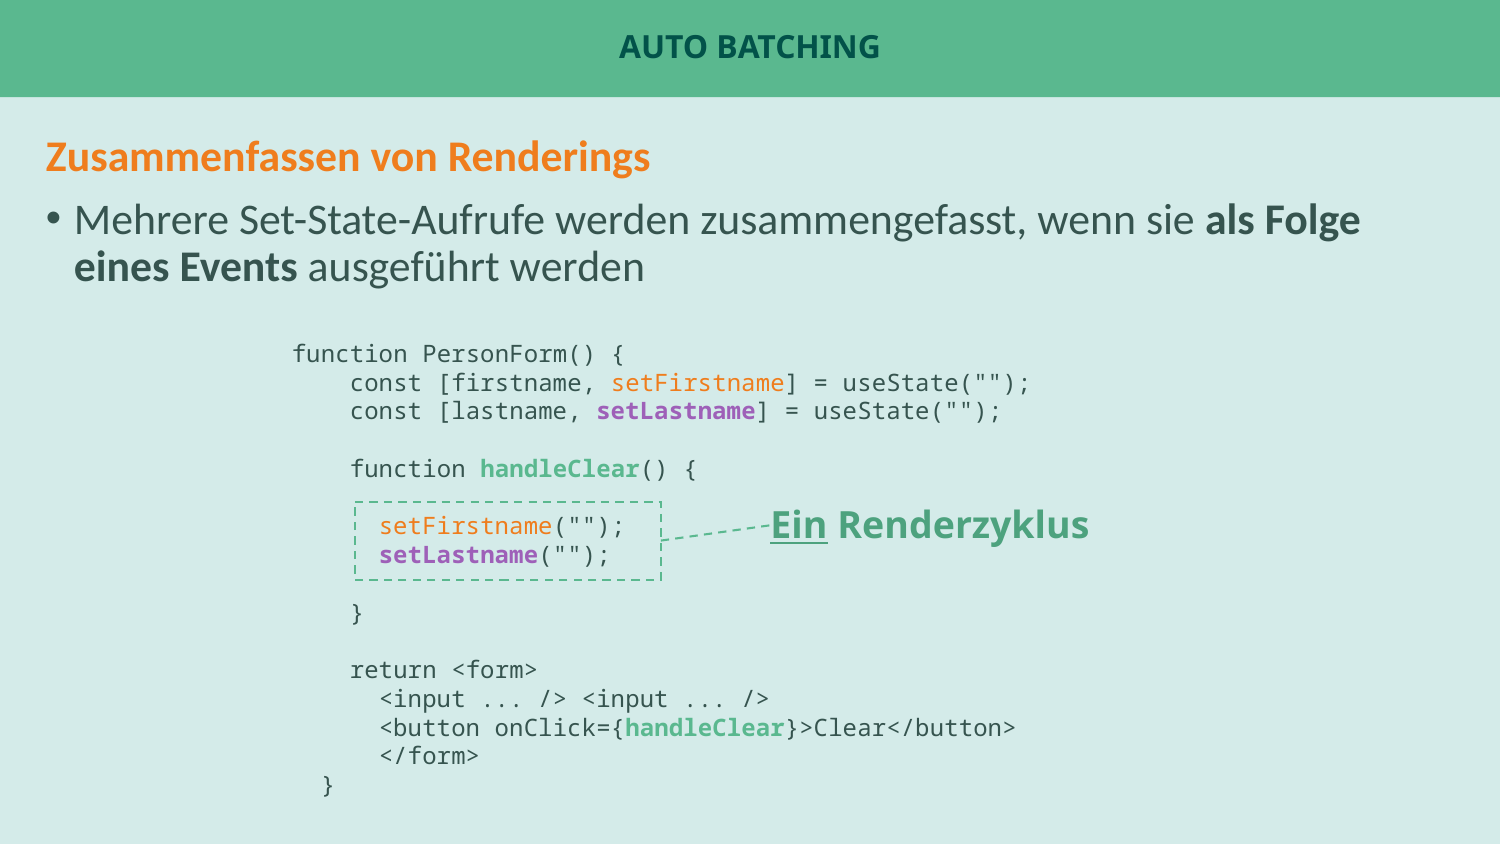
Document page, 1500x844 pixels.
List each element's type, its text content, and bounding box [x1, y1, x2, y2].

list Zusammenfassen von Renderings Mehrere Set-State-Aufrufe werden zusammengefasst, wenn sie als Folge eines Events ausgeführt werden [30, 126, 1470, 782]
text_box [660, 524, 779, 541]
text_box Ein Renderzyklus [755, 493, 1105, 554]
title Auto batching [0, 0, 1500, 98]
text_box function PersonForm() { const [firstname, setFirstname] = useState(""); const [lastname, setLastname] = useState(""); function handleClear() { setFirstname(""); setLastname(""); } return <form> <input ... /> <input ... /> <button onClick={handleClear}>Clear</button> </form> } [277, 330, 1402, 806]
text_box [354, 501, 662, 581]
